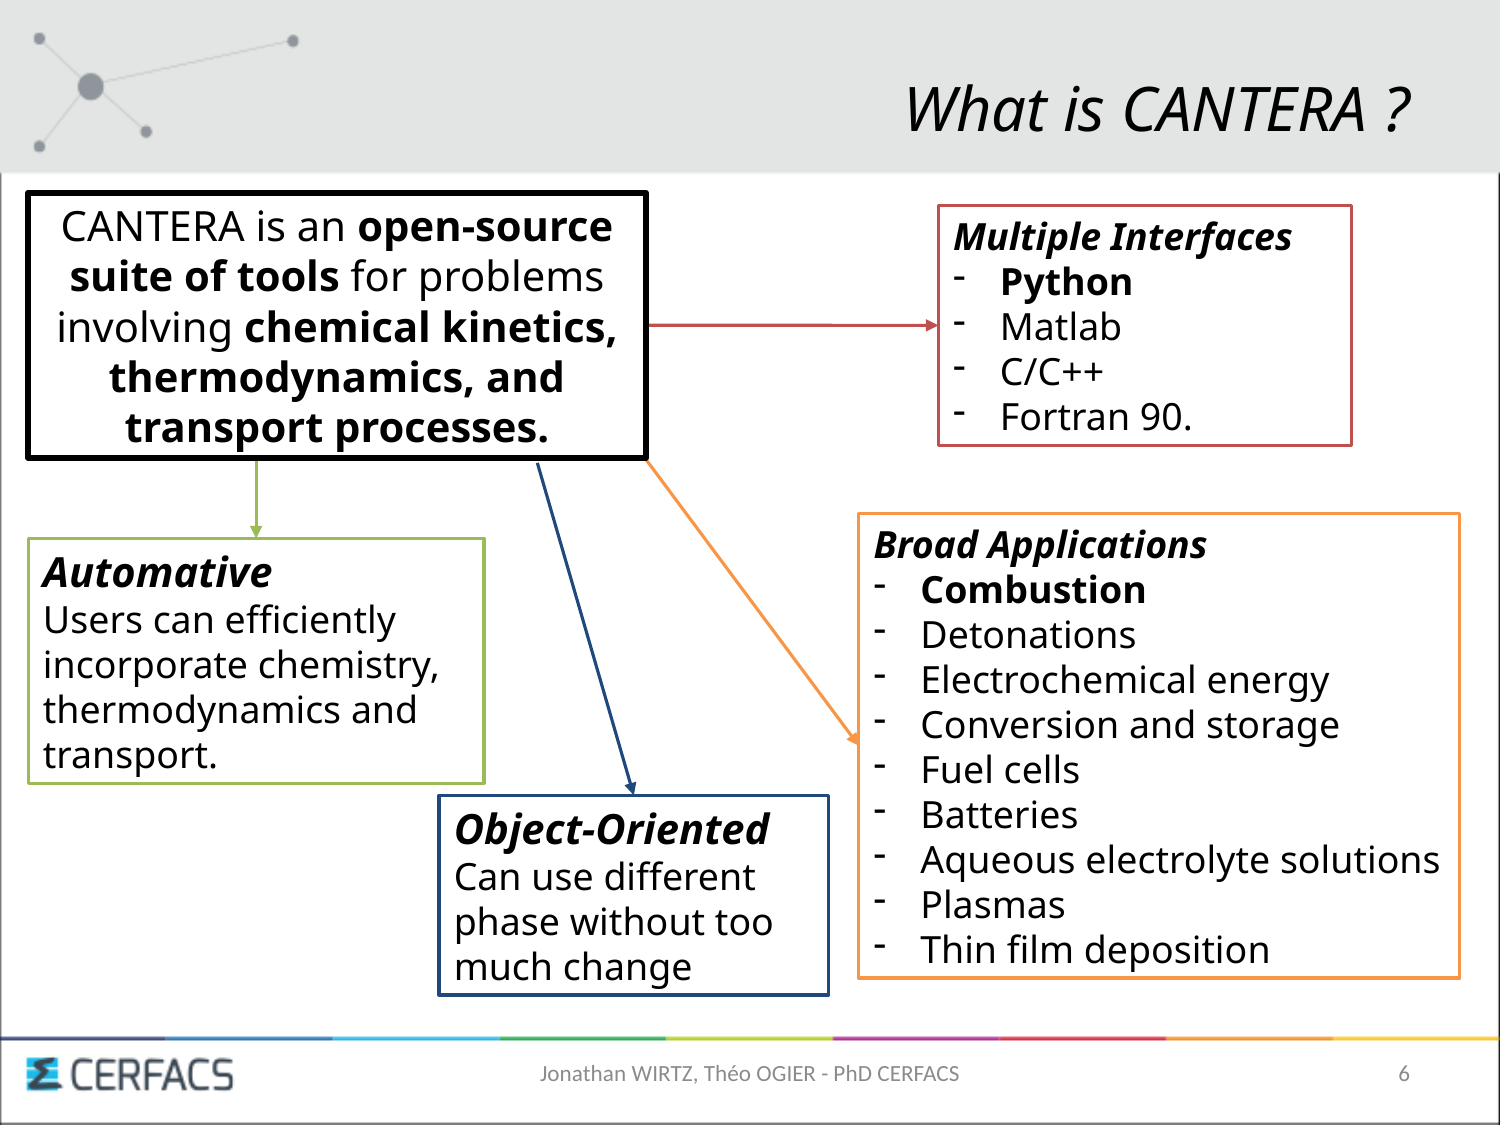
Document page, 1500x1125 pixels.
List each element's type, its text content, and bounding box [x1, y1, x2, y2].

footer Jonathan WIRTZ, Théo OGIER - PhD CERFACS [512, 1042, 988, 1103]
slide_number 6 [1074, 1042, 1425, 1103]
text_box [537, 462, 635, 796]
text_box Broad Applications Combustion Detonations Electrochemical energy Conversion and storage Fuel cells Batteries Aqueous electrolyte solutions Plasmas Thin film deposition [858, 513, 1460, 979]
title What is CANTERA ? [75, 45, 1425, 169]
text_box Object-Oriented Can use different phase without too much change [438, 795, 829, 996]
text_box Multiple Interfaces Python Matlab C/C++ Fortran 90. [938, 205, 1352, 446]
picture [0, 0, 1500, 1125]
text_box Automative Users can efficiently incorporate chemistry, thermodynamics and transport. [28, 538, 485, 784]
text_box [645, 459, 859, 749]
text_box CANTERA is an open-source suite of tools for problems involving chemical kinetics, thermodynamics, and transport processes. [28, 192, 646, 458]
